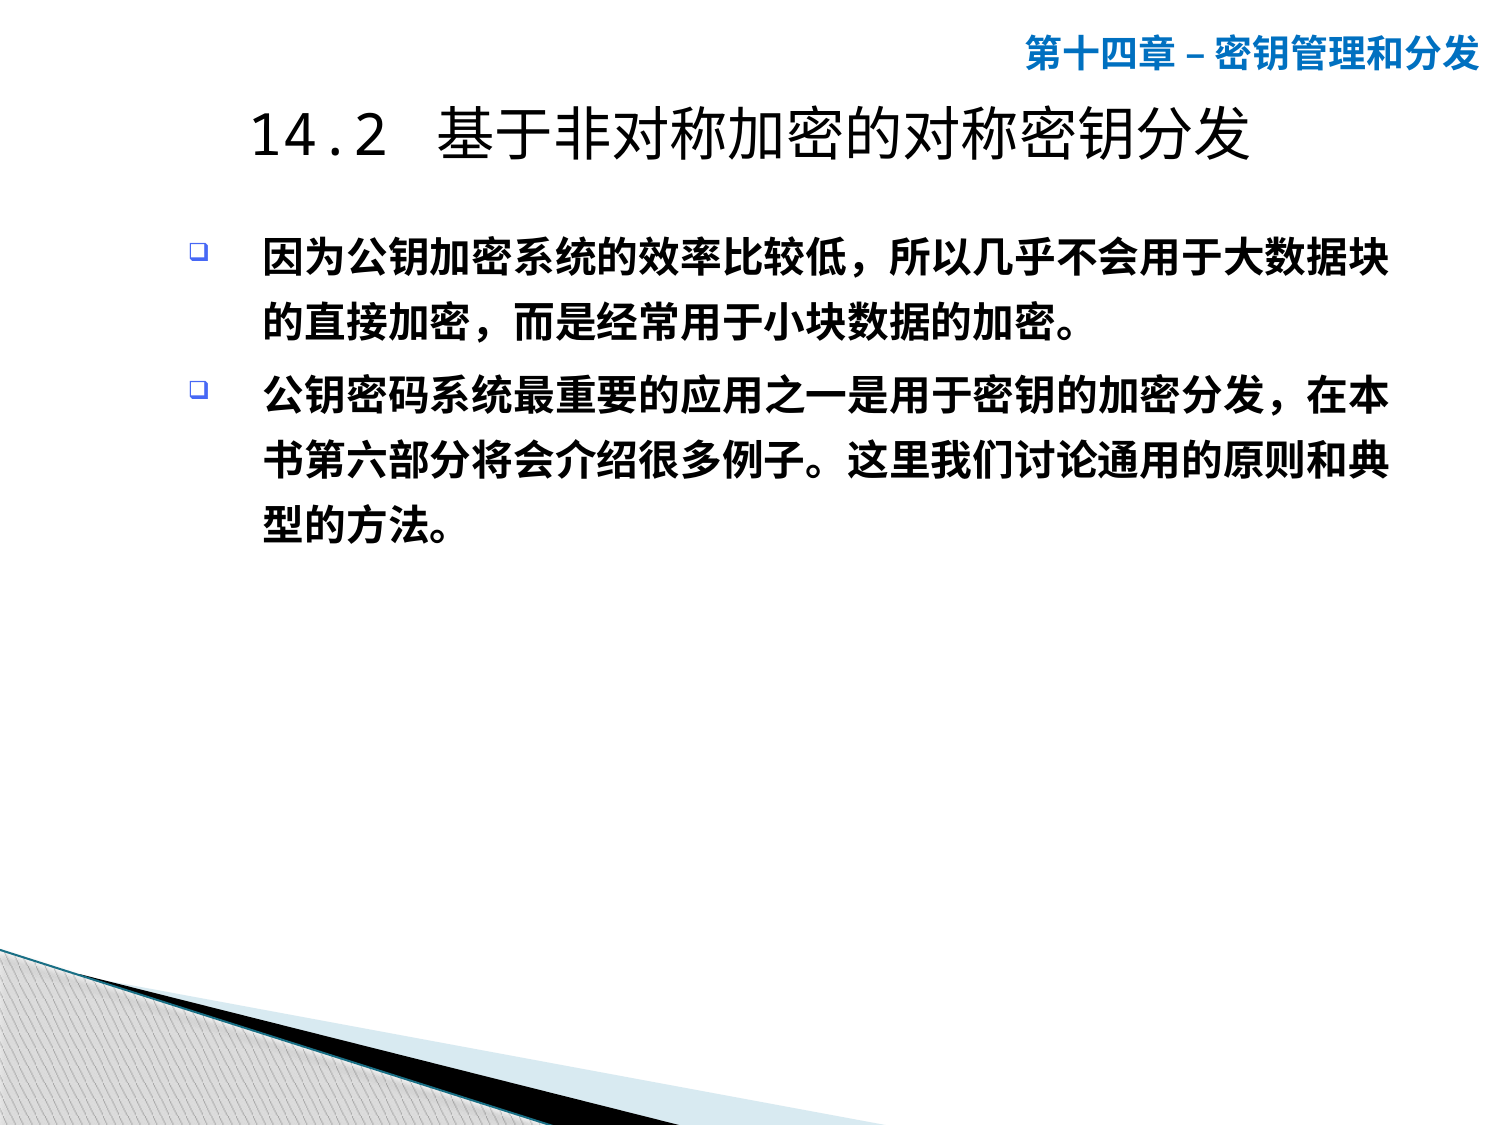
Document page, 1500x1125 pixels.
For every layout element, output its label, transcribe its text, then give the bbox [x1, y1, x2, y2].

list 因为公钥加密系统的效率比较低，所以几乎不会用于大数据块的直接加密，而是经常用于小块数据的加密。 公钥密码系统最重要的应用之一是用于密钥的加密分发，在本书第六部分将会介绍很多例子。这里我们讨论通用的原则和典型的方法。 [70, 208, 1421, 1000]
text_box 14.2 基于非对称加密的对称密钥分发 [0, 90, 1500, 175]
text_box 第十四章 – 密钥管理和分发 [1009, 0, 1499, 104]
